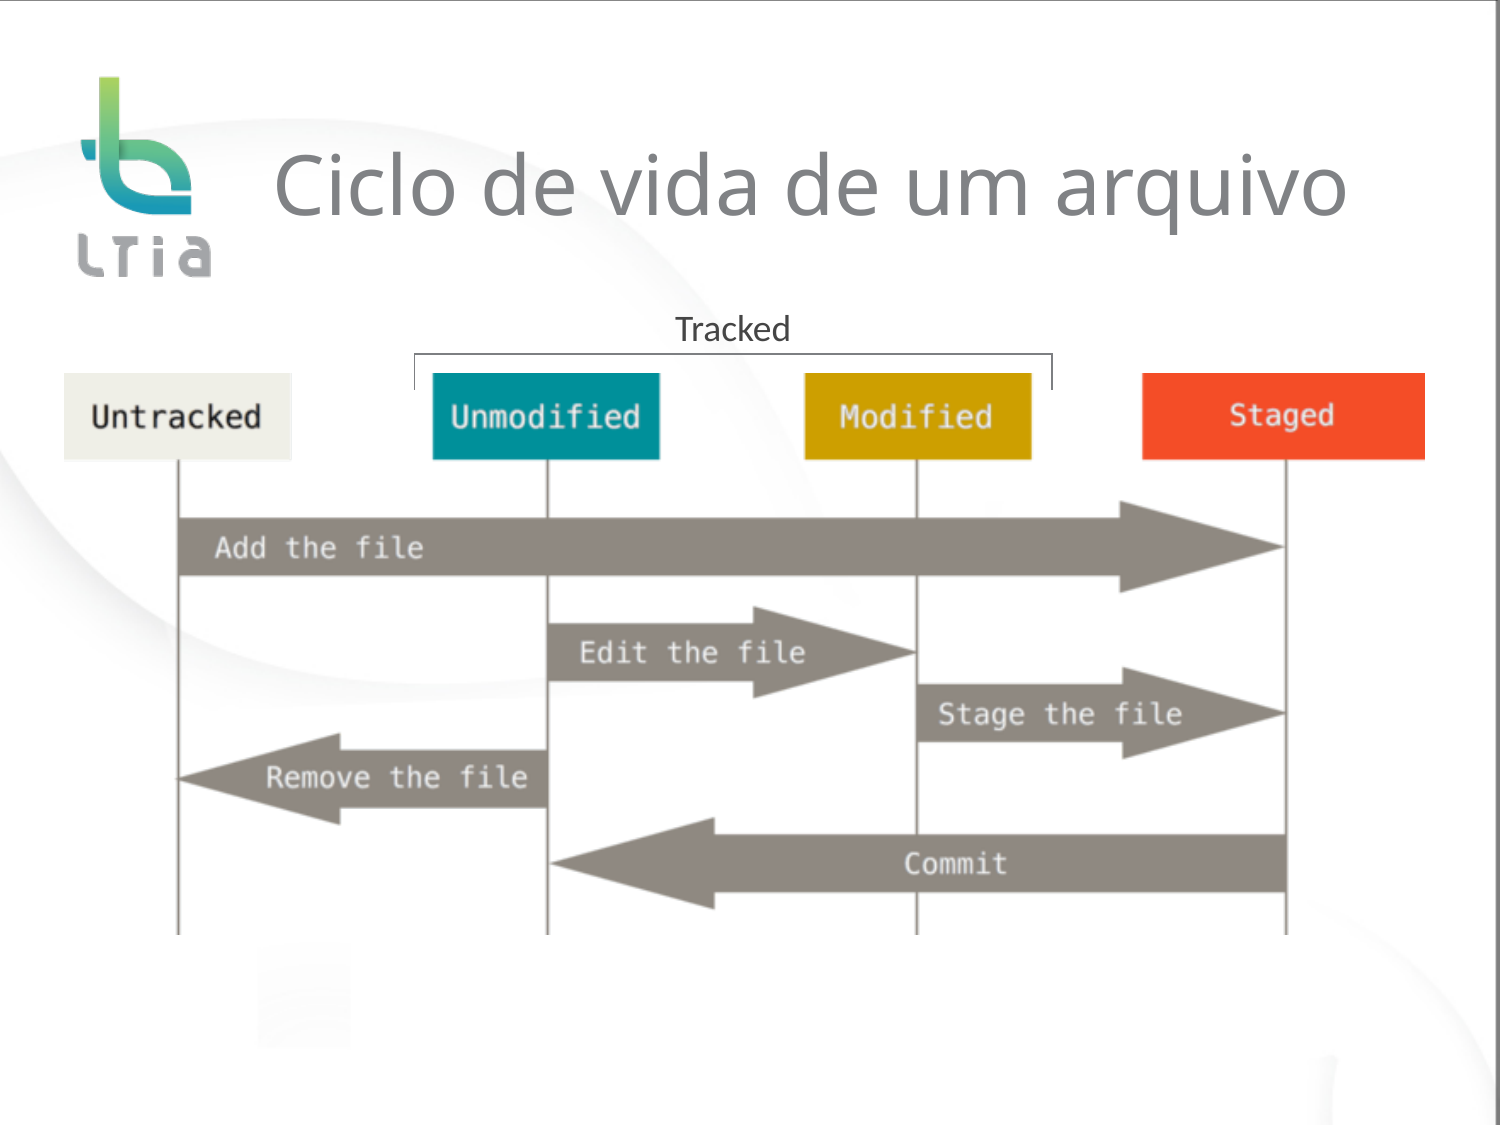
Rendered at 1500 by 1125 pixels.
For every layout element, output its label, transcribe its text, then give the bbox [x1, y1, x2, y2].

text_box Tracked [660, 297, 807, 353]
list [64, 373, 1426, 935]
title Ciclo de vida de um arquivo [257, 82, 1414, 282]
picture [0, 0, 1500, 1125]
